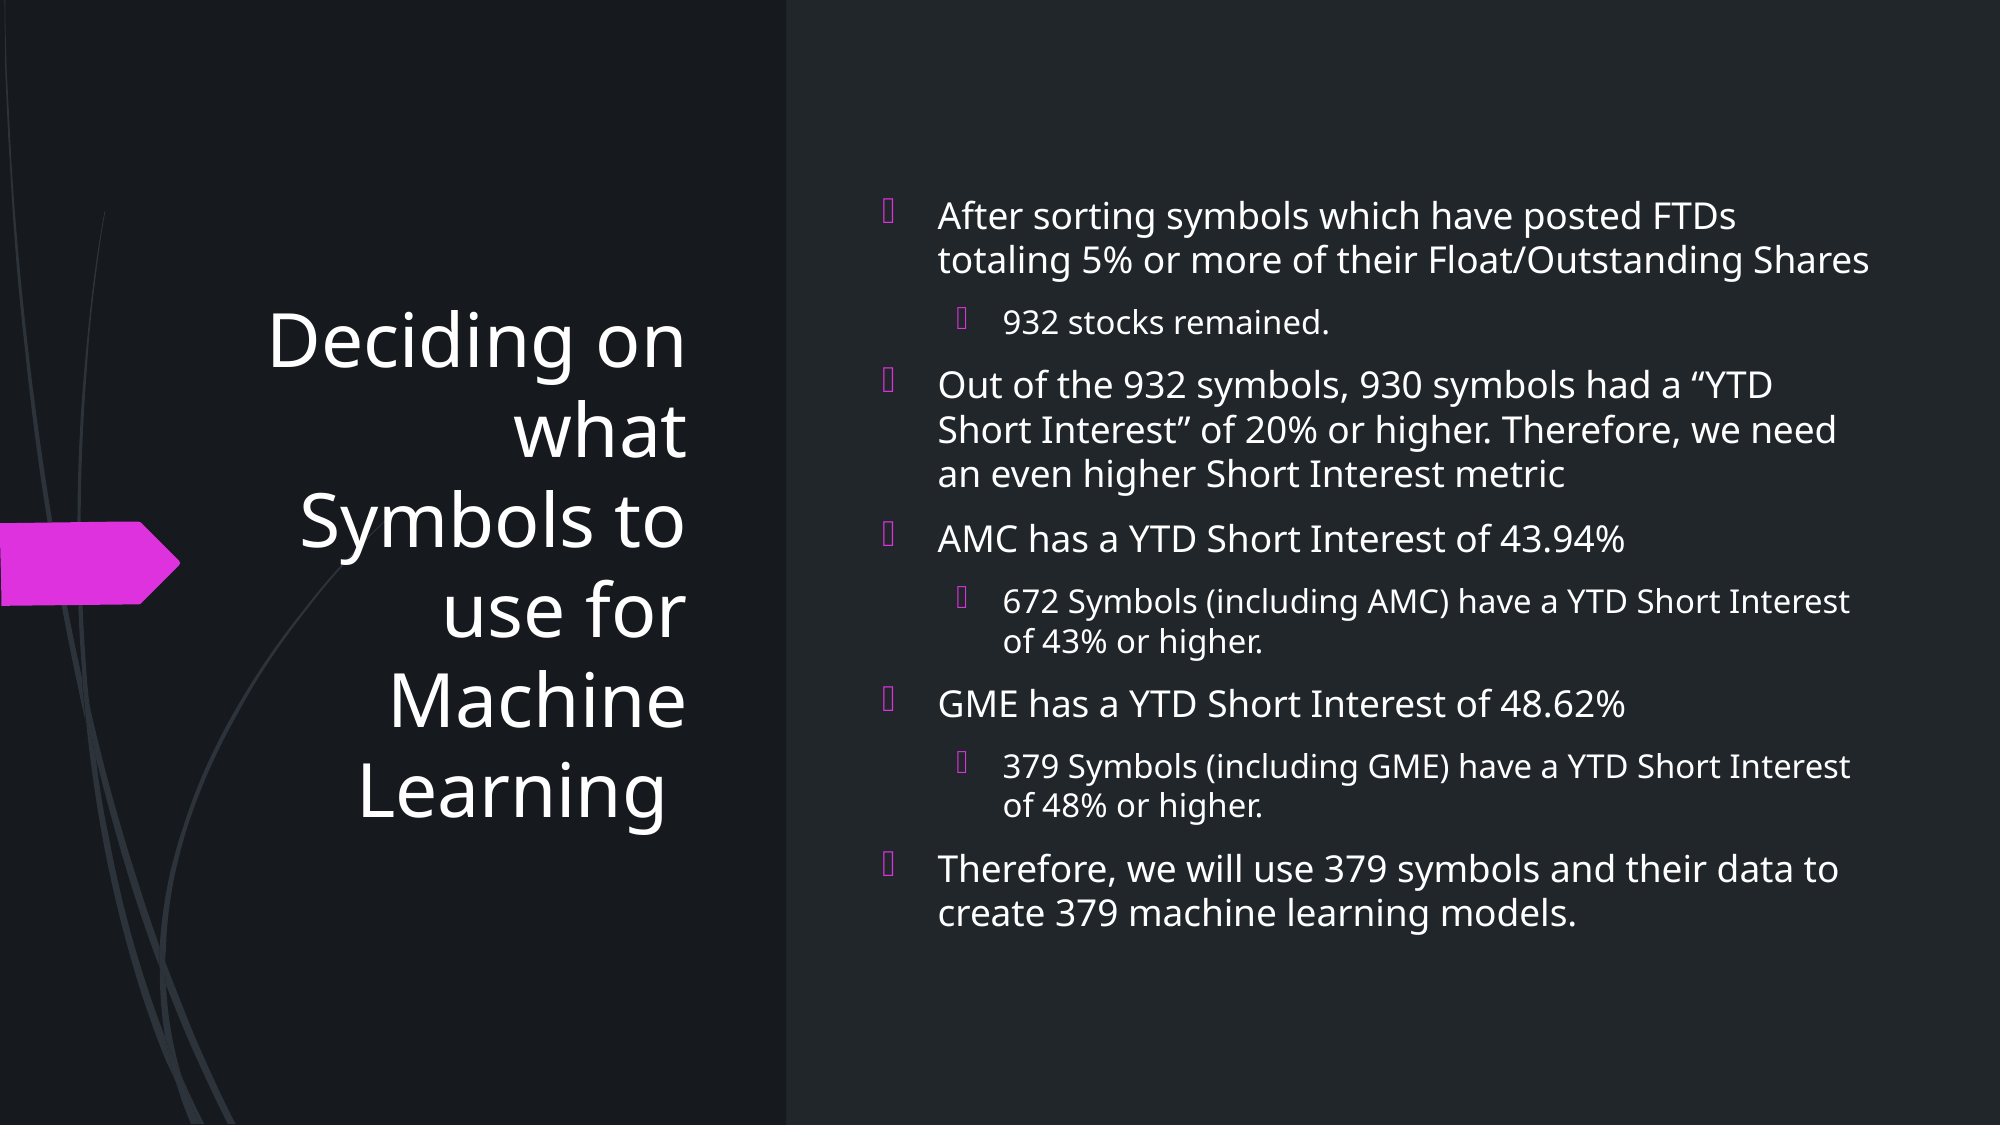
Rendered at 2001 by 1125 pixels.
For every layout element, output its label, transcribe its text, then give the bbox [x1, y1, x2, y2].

list After sorting symbols which have posted FTDs totaling 5% or more of their Float/Outstanding Shares 932 stocks remained. Out of the 932 symbols, 930 symbols had a “YTD Short Interest” of 20% or higher. Therefore, we need an even higher Short Interest metric AMC has a YTD Short Interest of 43.94% 672 Symbols (including AMC) have a YTD Short Interest of 43% or higher. GME has a YTD Short Interest of 48.62% 379 Symbols (including GME) have a YTD Short Interest of 48% or higher. Therefore, we will use 379 symbols and their data to create 379 machine learning models. [867, 179, 1888, 947]
title Deciding on what Symbols to use for Machine Learning [395, 179, 703, 946]
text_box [4, 0, 392, 1125]
text_box [392, 0, 785, 1125]
text_box [785, 0, 2000, 1125]
